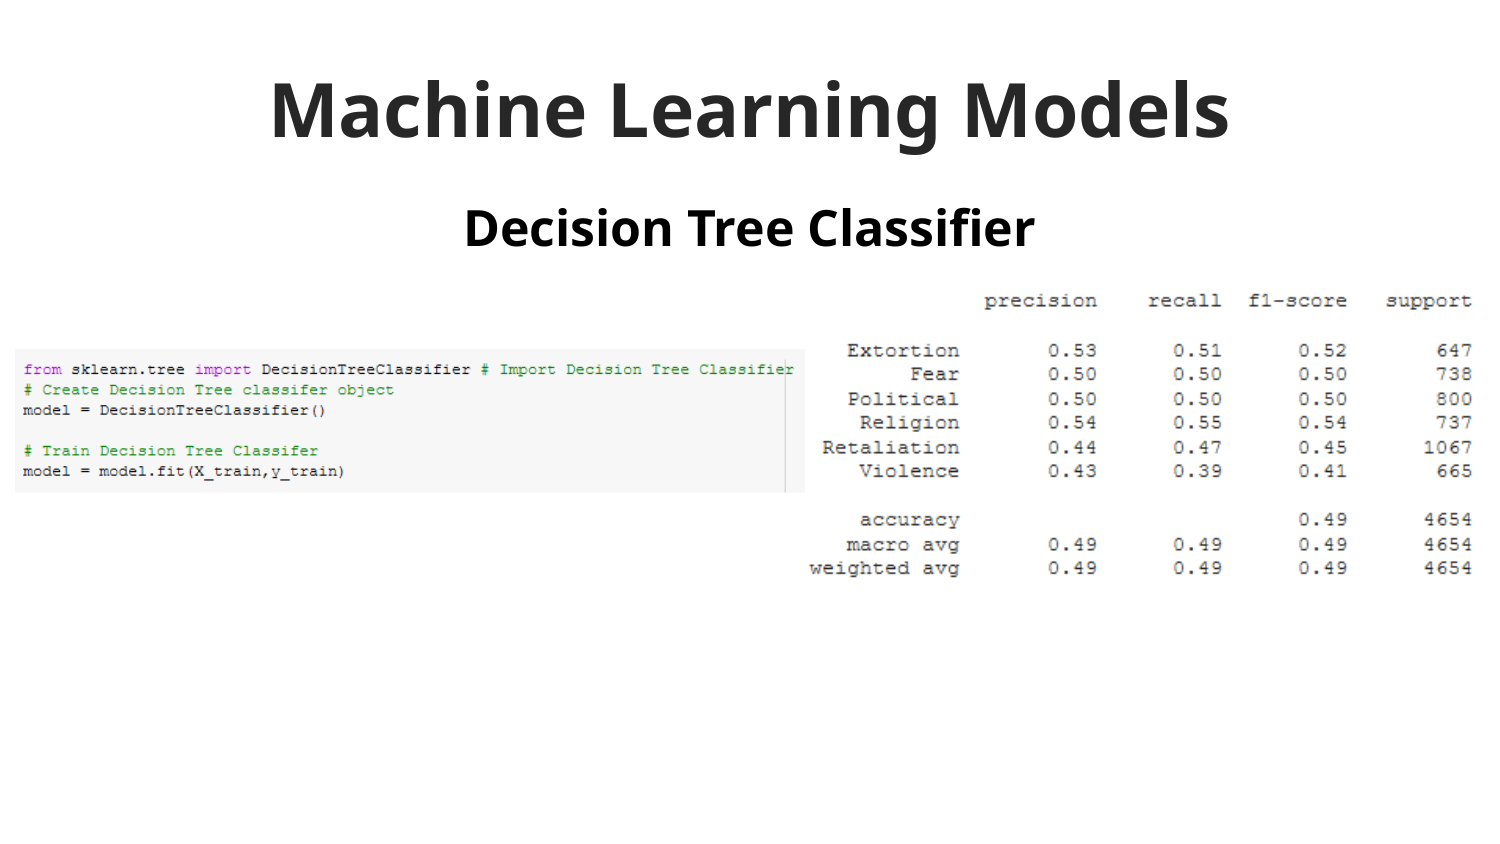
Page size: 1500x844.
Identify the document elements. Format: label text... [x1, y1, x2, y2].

title Machine Learning Models [51, 38, 1449, 177]
text_box Decision Tree Classifier [277, 189, 1223, 265]
picture [15, 287, 1484, 594]
